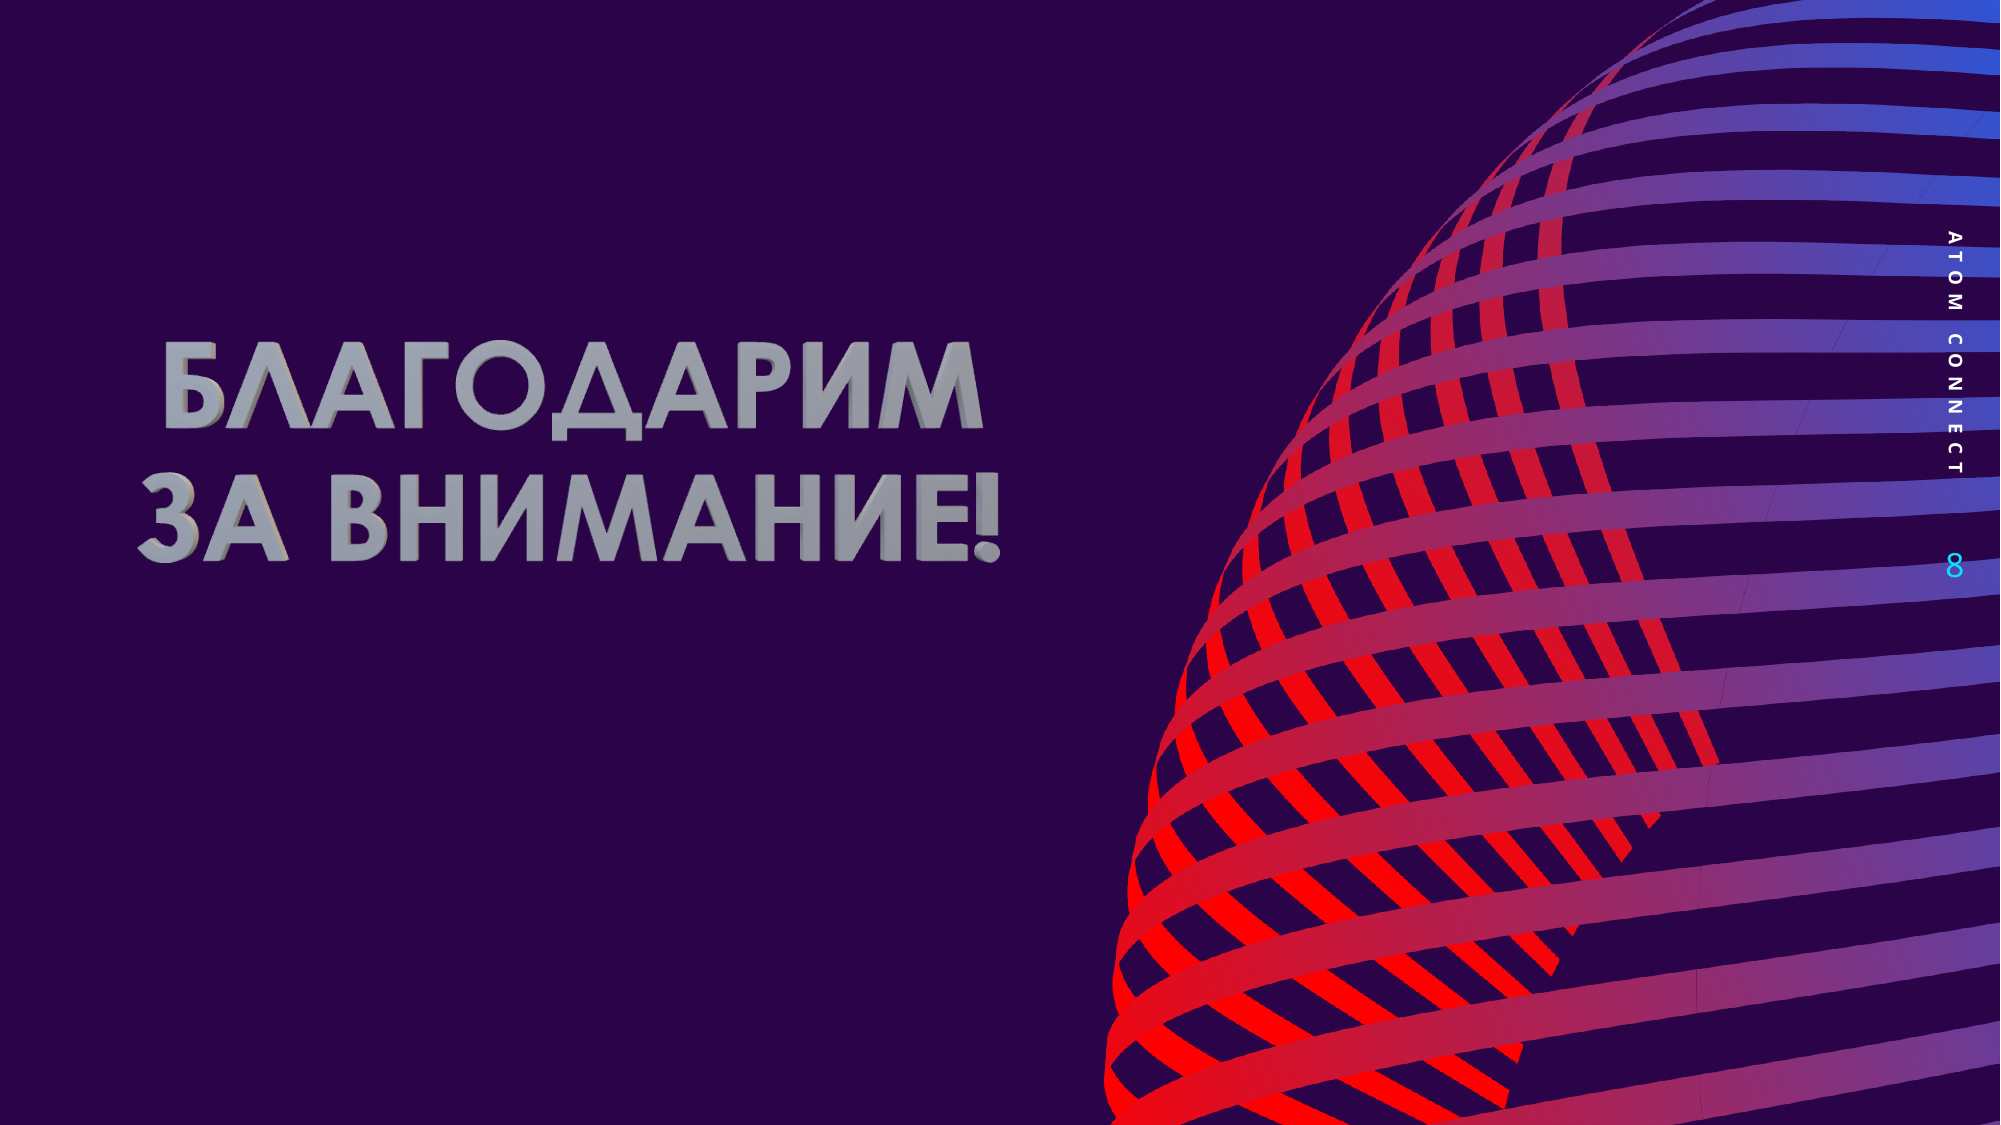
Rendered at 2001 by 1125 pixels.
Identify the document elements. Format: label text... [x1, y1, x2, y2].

footer ATOM Connect [1926, 0, 1987, 489]
picture [0, 0, 2000, 1125]
slide_number 8 [1889, 519, 1980, 615]
